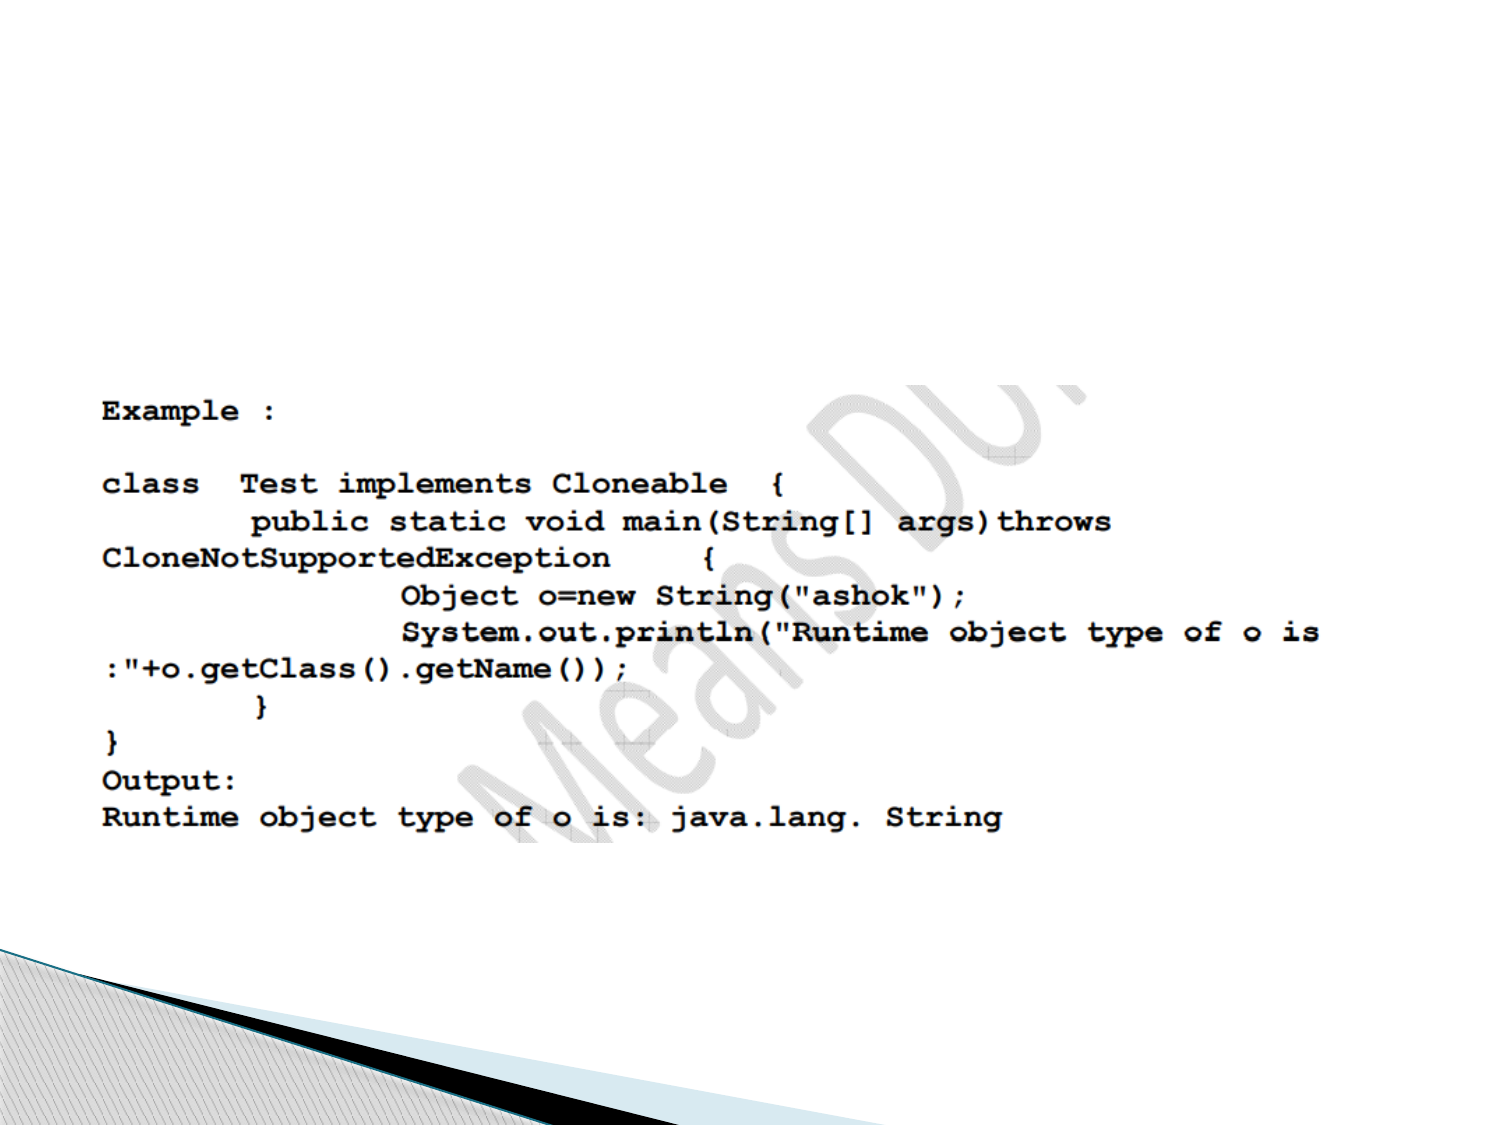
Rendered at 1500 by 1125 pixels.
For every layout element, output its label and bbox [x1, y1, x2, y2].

list [74, 385, 1426, 843]
